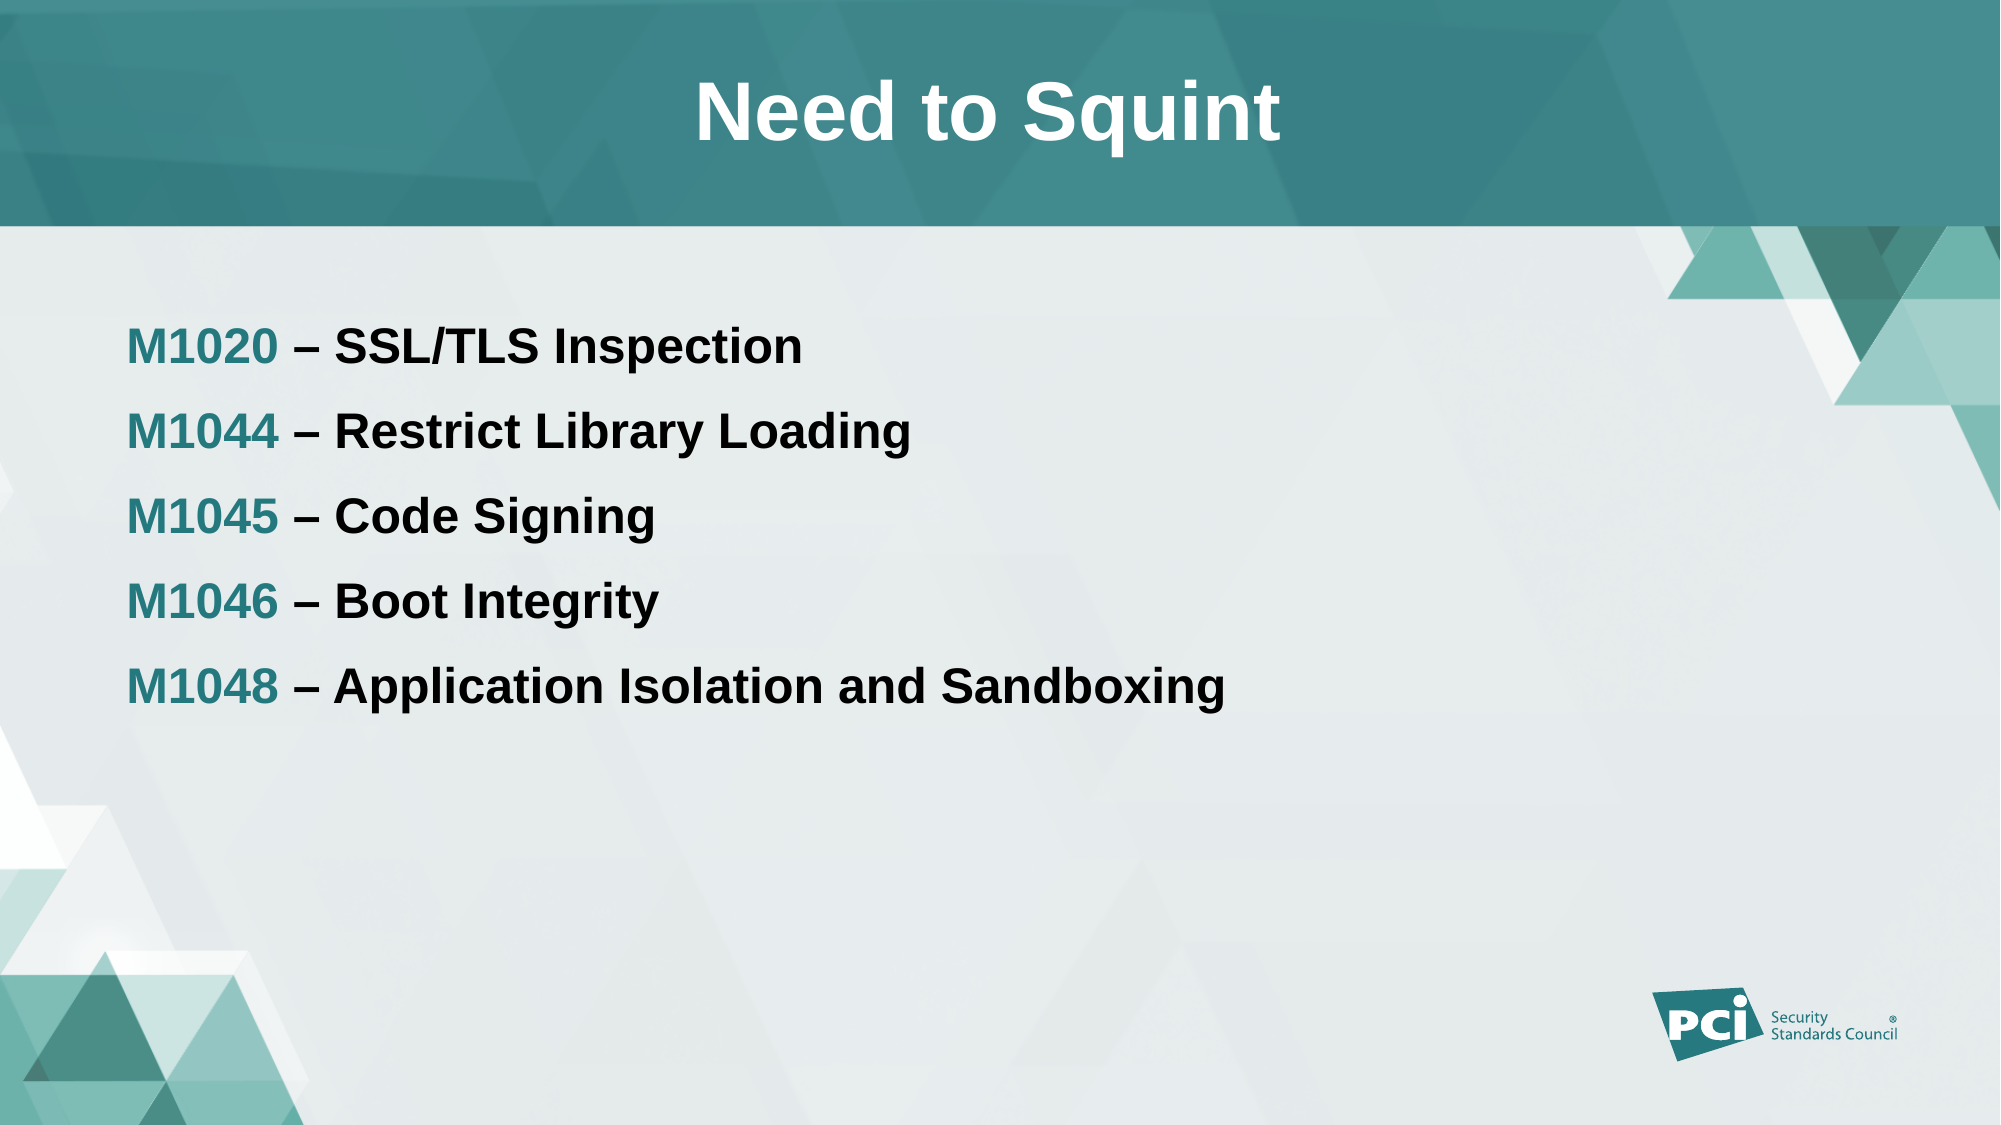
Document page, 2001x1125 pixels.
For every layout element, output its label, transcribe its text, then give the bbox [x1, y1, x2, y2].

picture [0, 0, 2000, 1125]
title Need to Squint [99, 24, 1900, 203]
list M1020 – SSL/TLS Inspection M1044 – Restrict Library Loading M1045 – Code Signing M1046 – Boot Integrity M1048 – Application Isolation and Sandboxing [99, 306, 1900, 979]
